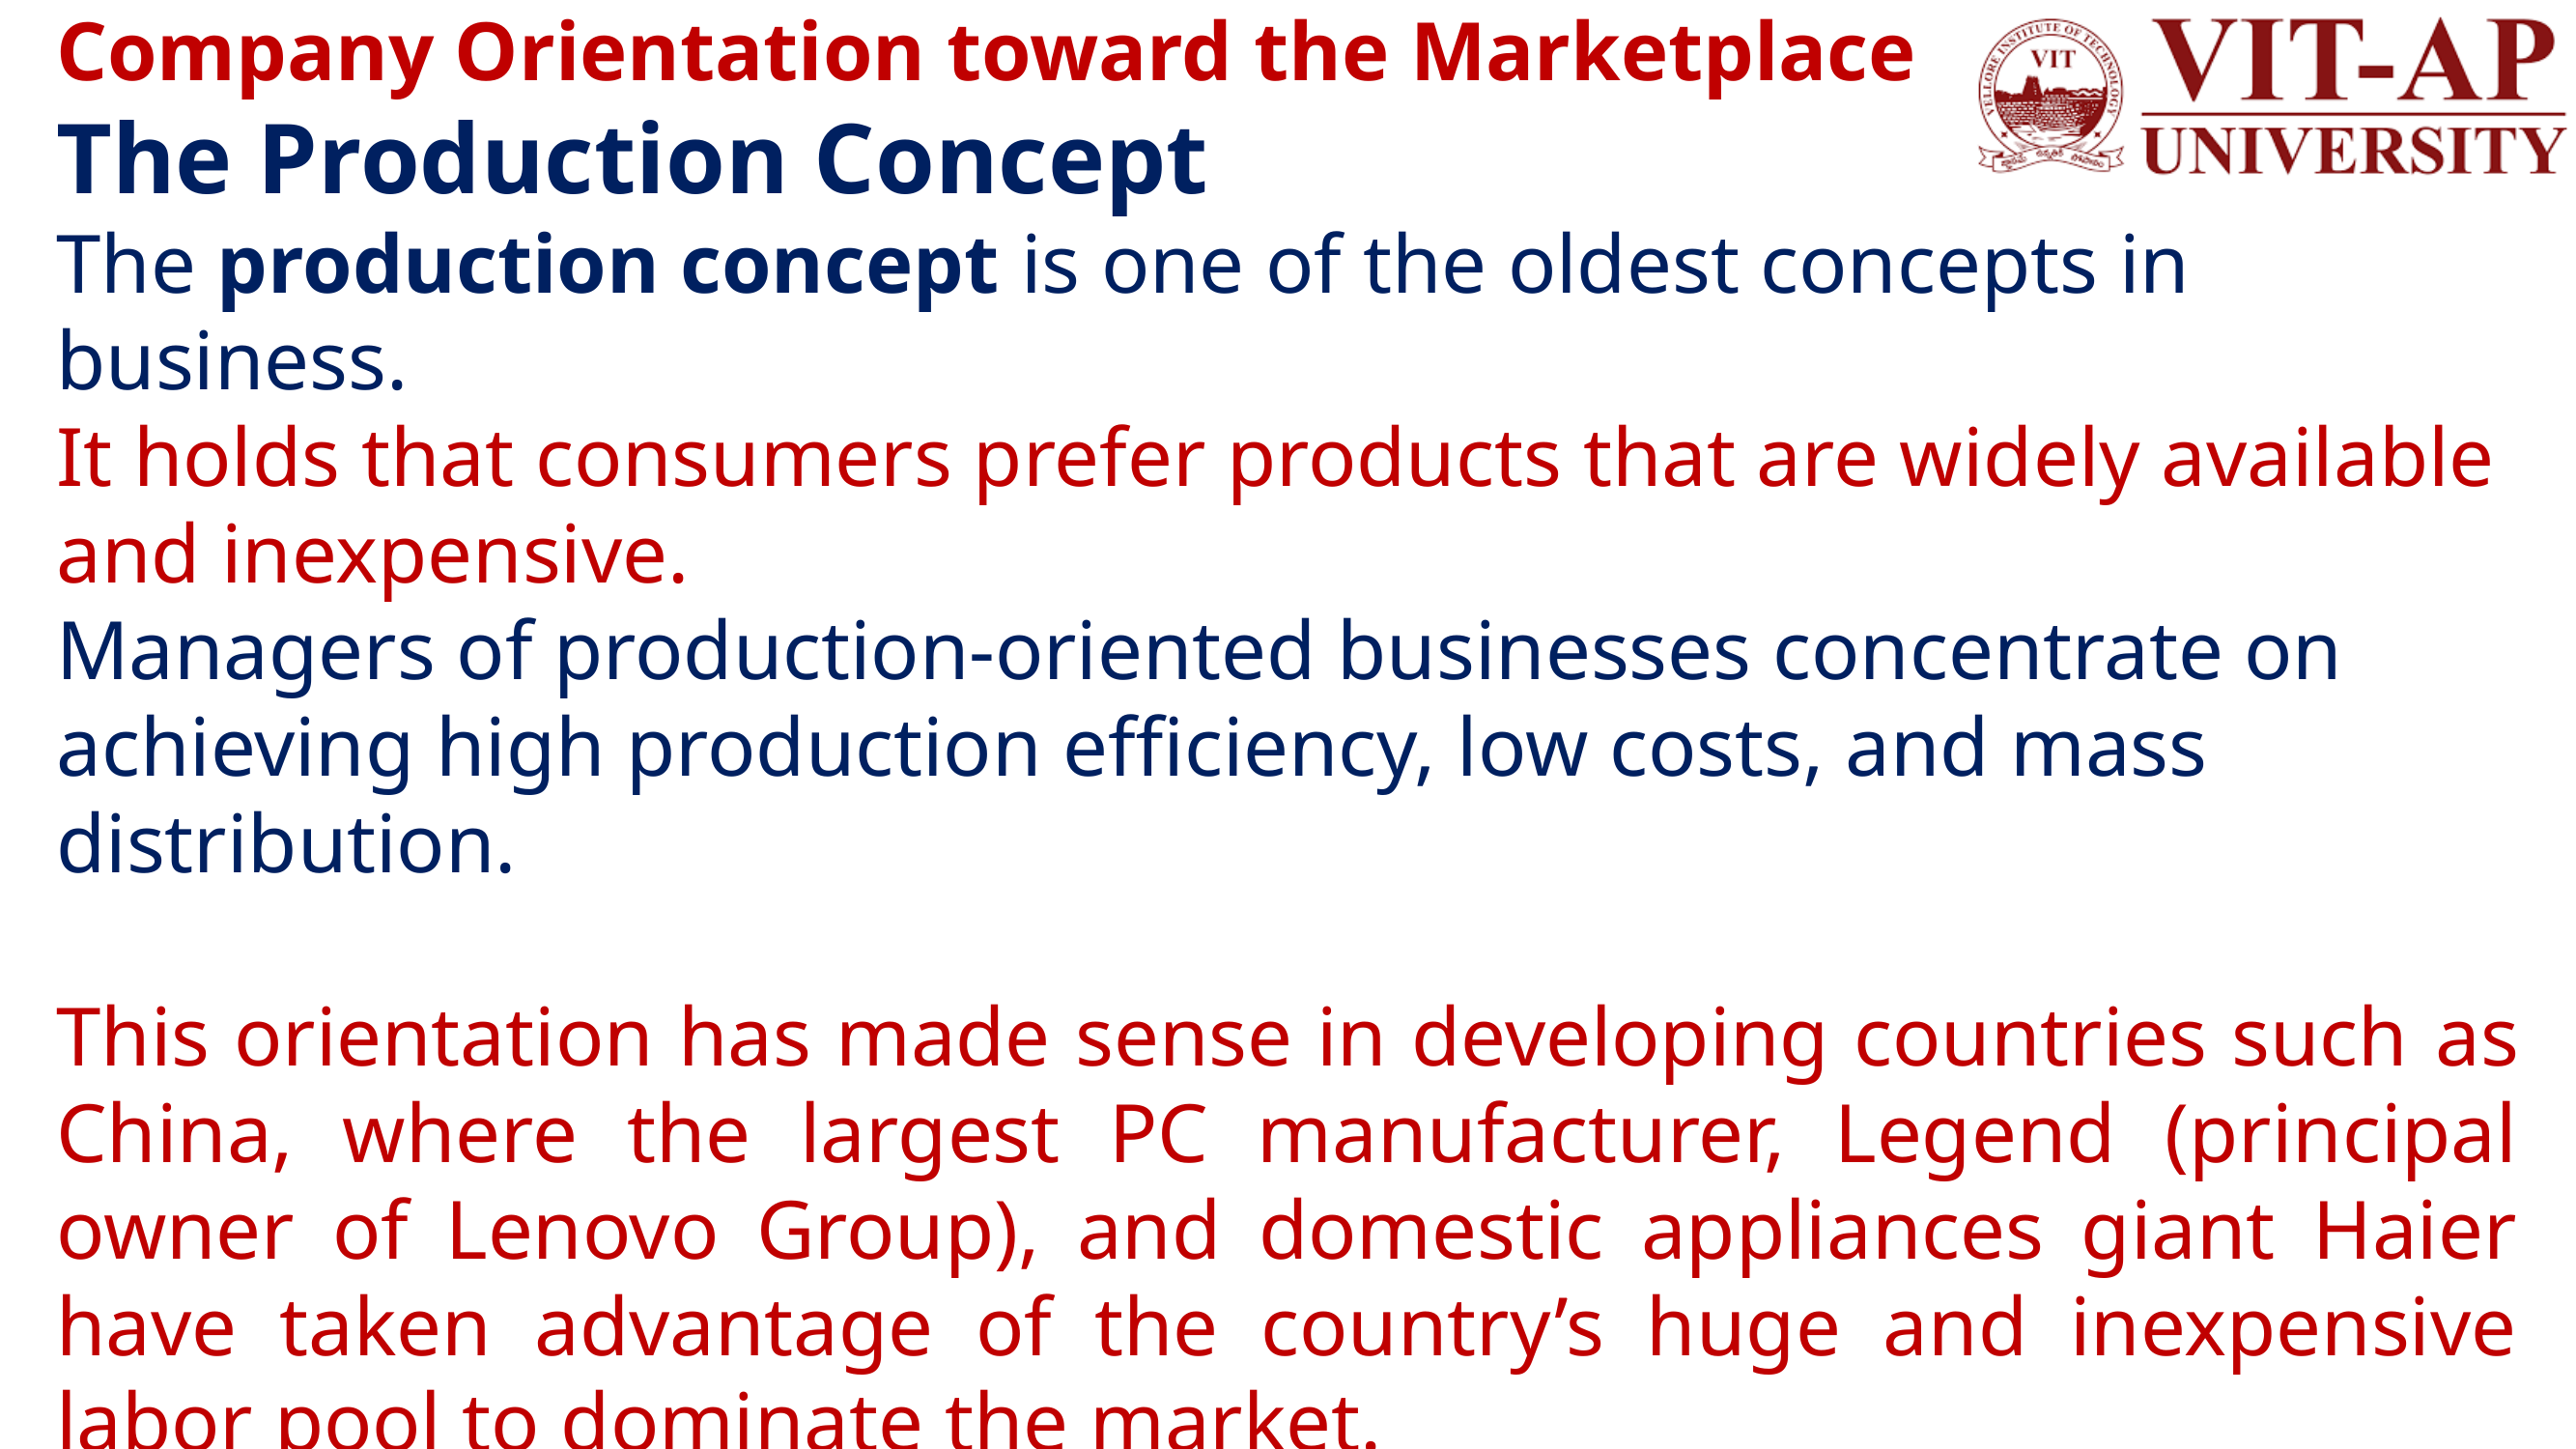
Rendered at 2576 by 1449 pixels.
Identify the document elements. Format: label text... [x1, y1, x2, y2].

list Company Orientation toward the Marketplace The Production Concept The production concept is one of the oldest concepts in business. It holds that consumers prefer products that are widely available and inexpensive. Managers of production-oriented businesses concentrate on achieving high production efficiency, low costs, and mass distribution. This orientation has made sense in developing countries such as China, where the largest PC manufacturer, Legend (principal owner of Lenovo Group), and domestic appliances giant Haier have taken advantage of the country’s huge and inexpensive labor pool to dominate the market. Marketers also use the production concept when they want to expand the market. [56, 0, 2520, 1449]
picture [2520, 1, 2576, 190]
